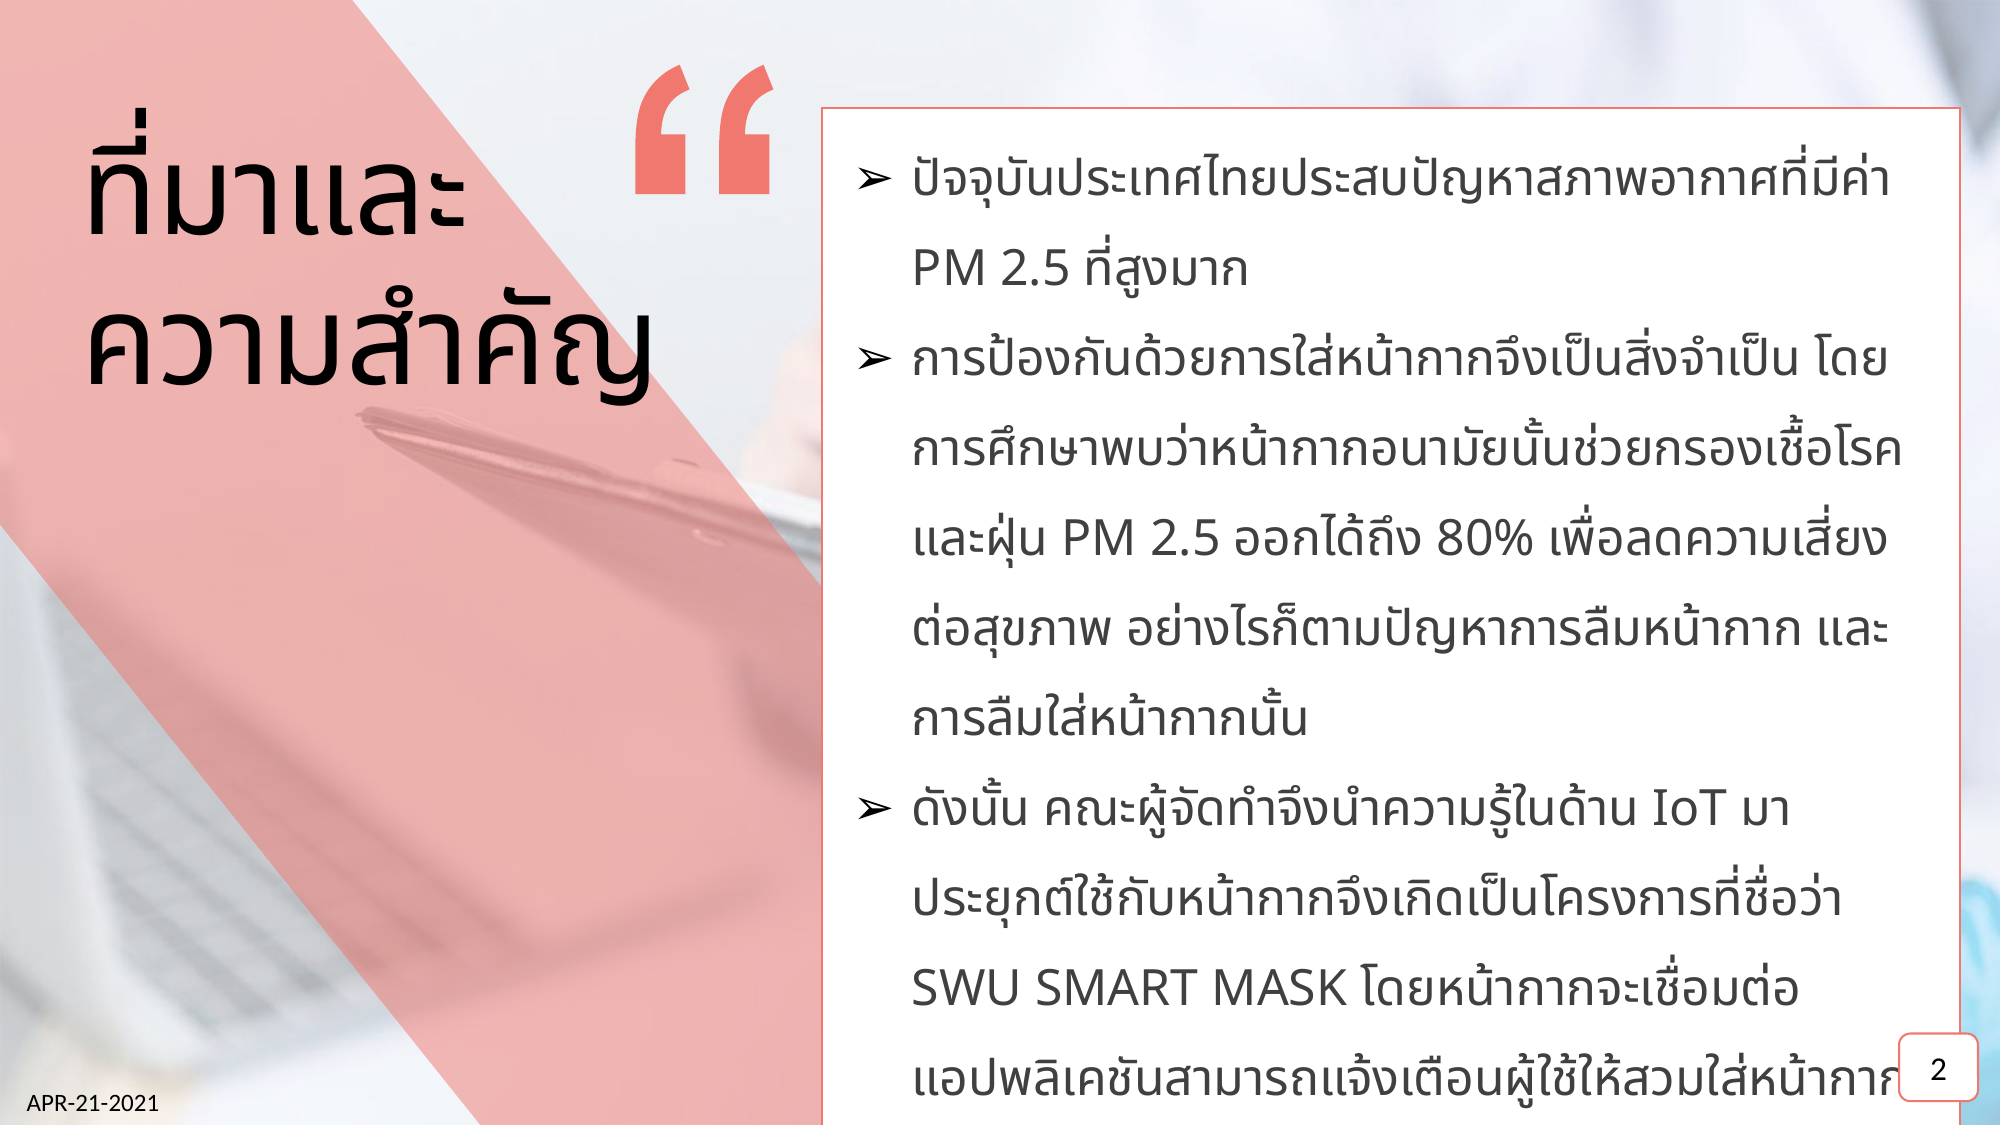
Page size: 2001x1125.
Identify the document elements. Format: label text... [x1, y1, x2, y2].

text_box 2 [1898, 1032, 1980, 1103]
text_box ที่มาและความสำคัญ [75, 109, 686, 410]
text_box [0, 0, 821, 1125]
text_box [718, 63, 775, 196]
text_box APR-21-2021 [0, 1079, 187, 1125]
text_box ปัจจุบันประเทศไทยประสบปัญหาสภาพอากาศที่มีค่า PM 2.5 ที่สูงมาก การป้องกันด้วยการใส่หน้ากากจึงเป็นสิ่งจำเป็น โดยการศึกษาพบว่าหน้ากากอนามัยนั้นช่วยกรองเชื้อโรคและฝุ่น PM 2.5 ออกได้ถึง 80% เพื่อลดความเสี่ยงต่อสุขภาพ อย่างไรก็ตามปัญหาการลืมหน้ากาก และการลืมใส่หน้ากากนั้น ดังนั้น คณะผู้จัดทำจึงนำความรู้ในด้าน IoT มาประยุกต์ใช้กับหน้ากากจึงเกิดเป็นโครงการที่ชื่อว่า SWU SMART MASK โดยหน้ากากจะเชื่อมต่อ แอปพลิเคชันสามารถแจ้งเตือนผู้ใช้ให้สวมใส่หน้ากากและหากค่าฝุ่น PM 2.5 เกิน จะสั่นแจ้งเตือนบนหน้ากาก . [821, 107, 1961, 1125]
text_box [638, 63, 691, 109]
